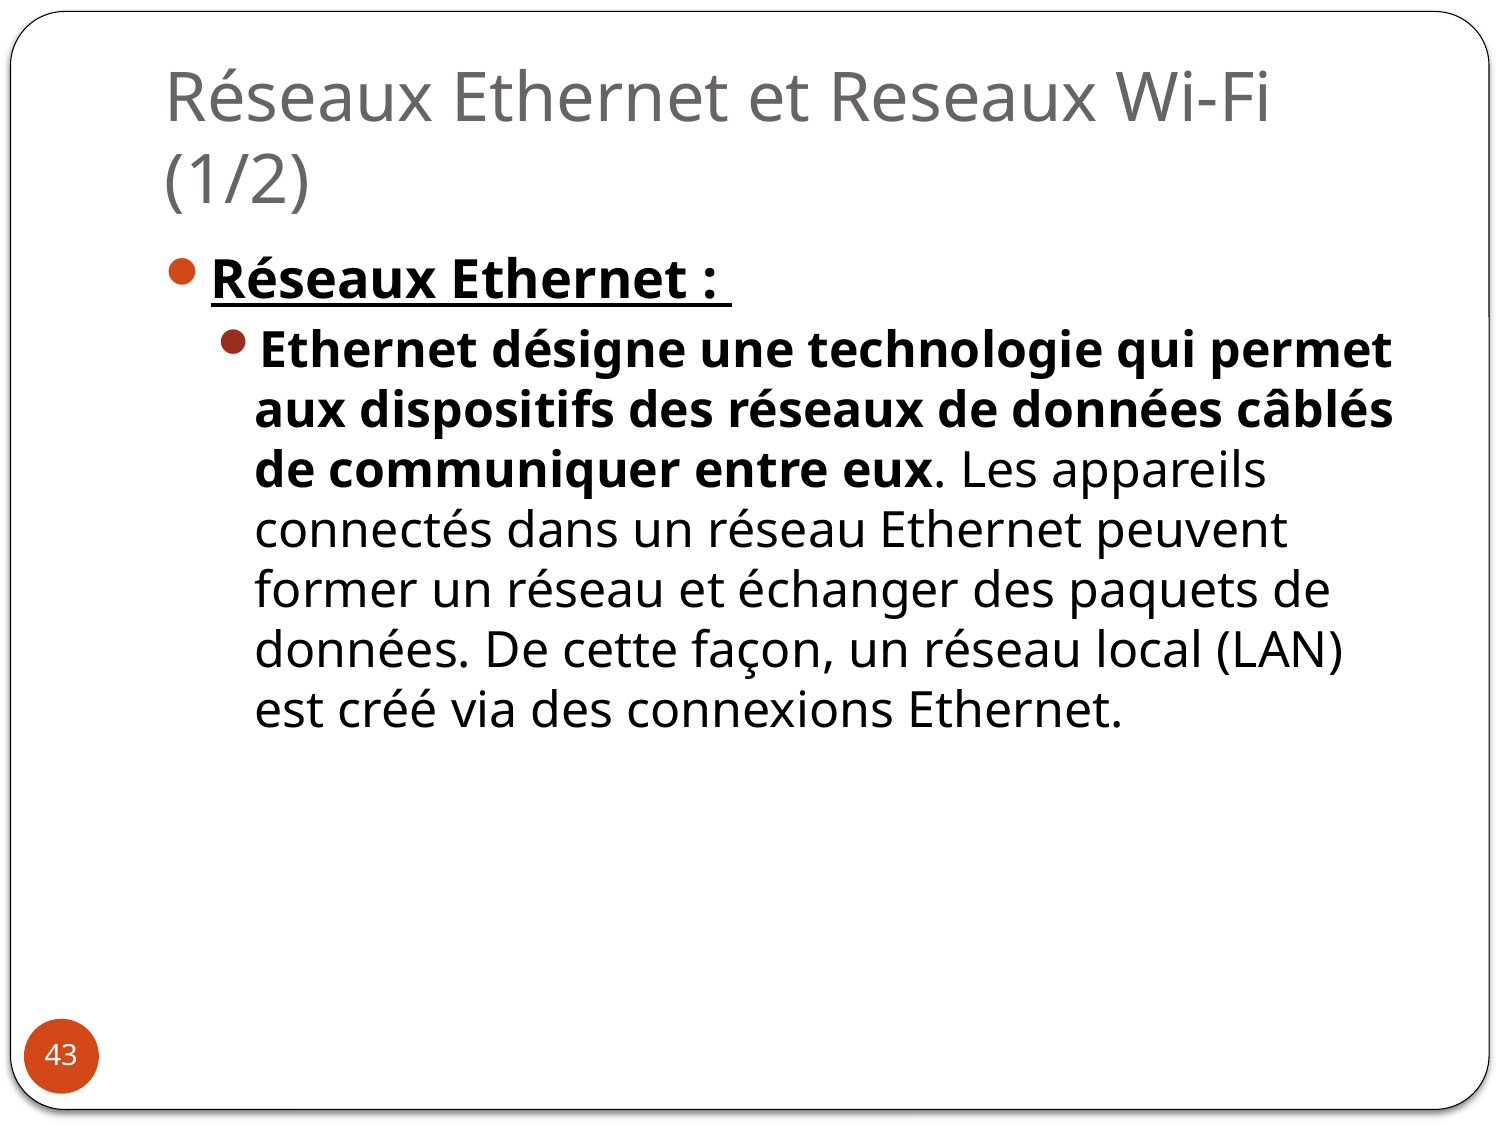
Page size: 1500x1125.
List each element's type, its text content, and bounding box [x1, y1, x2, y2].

list Réseaux Ethernet : Ethernet désigne une technologie qui permet aux dispositifs des réseaux de données câblés de communiquer entre eux. Les appareils connectés dans un réseau Ethernet peuvent former un réseau et échanger des paquets de données. De cette façon, un réseau local (LAN) est créé via des connexions Ethernet. [150, 237, 1425, 988]
slide_number 43 [23, 1018, 99, 1094]
title Réseaux Ethernet et Reseaux Wi-Fi (1/2) [150, 45, 1425, 233]
